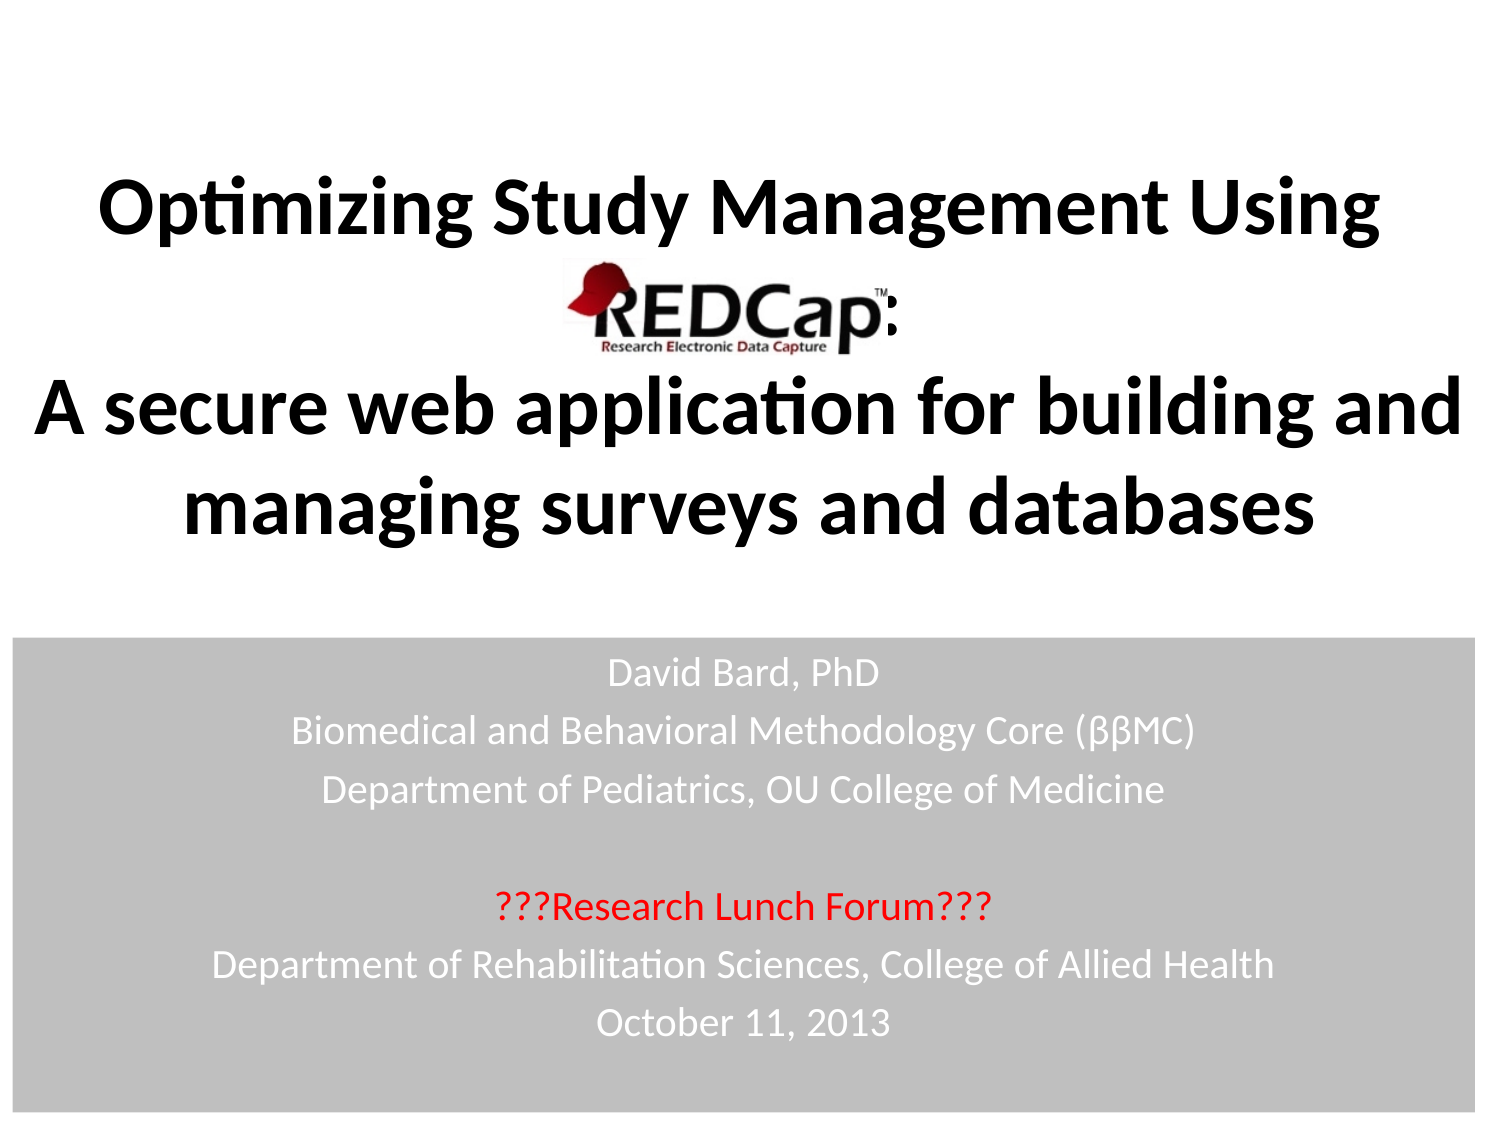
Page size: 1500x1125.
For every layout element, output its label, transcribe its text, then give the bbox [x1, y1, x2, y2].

subtitle David Bard, PhD Biomedical and Behavioral Methodology Core (ββϺC) Department of Pediatrics, OU College of Medicine ???Research Lunch Forum??? Department of Rehabilitation Sciences, College of Allied Health October 11, 2013 [12, 637, 1475, 1113]
title Optimizing Study Management Using : A secure web application for building and managing surveys and databases [12, 112, 1488, 591]
picture [562, 258, 888, 359]
